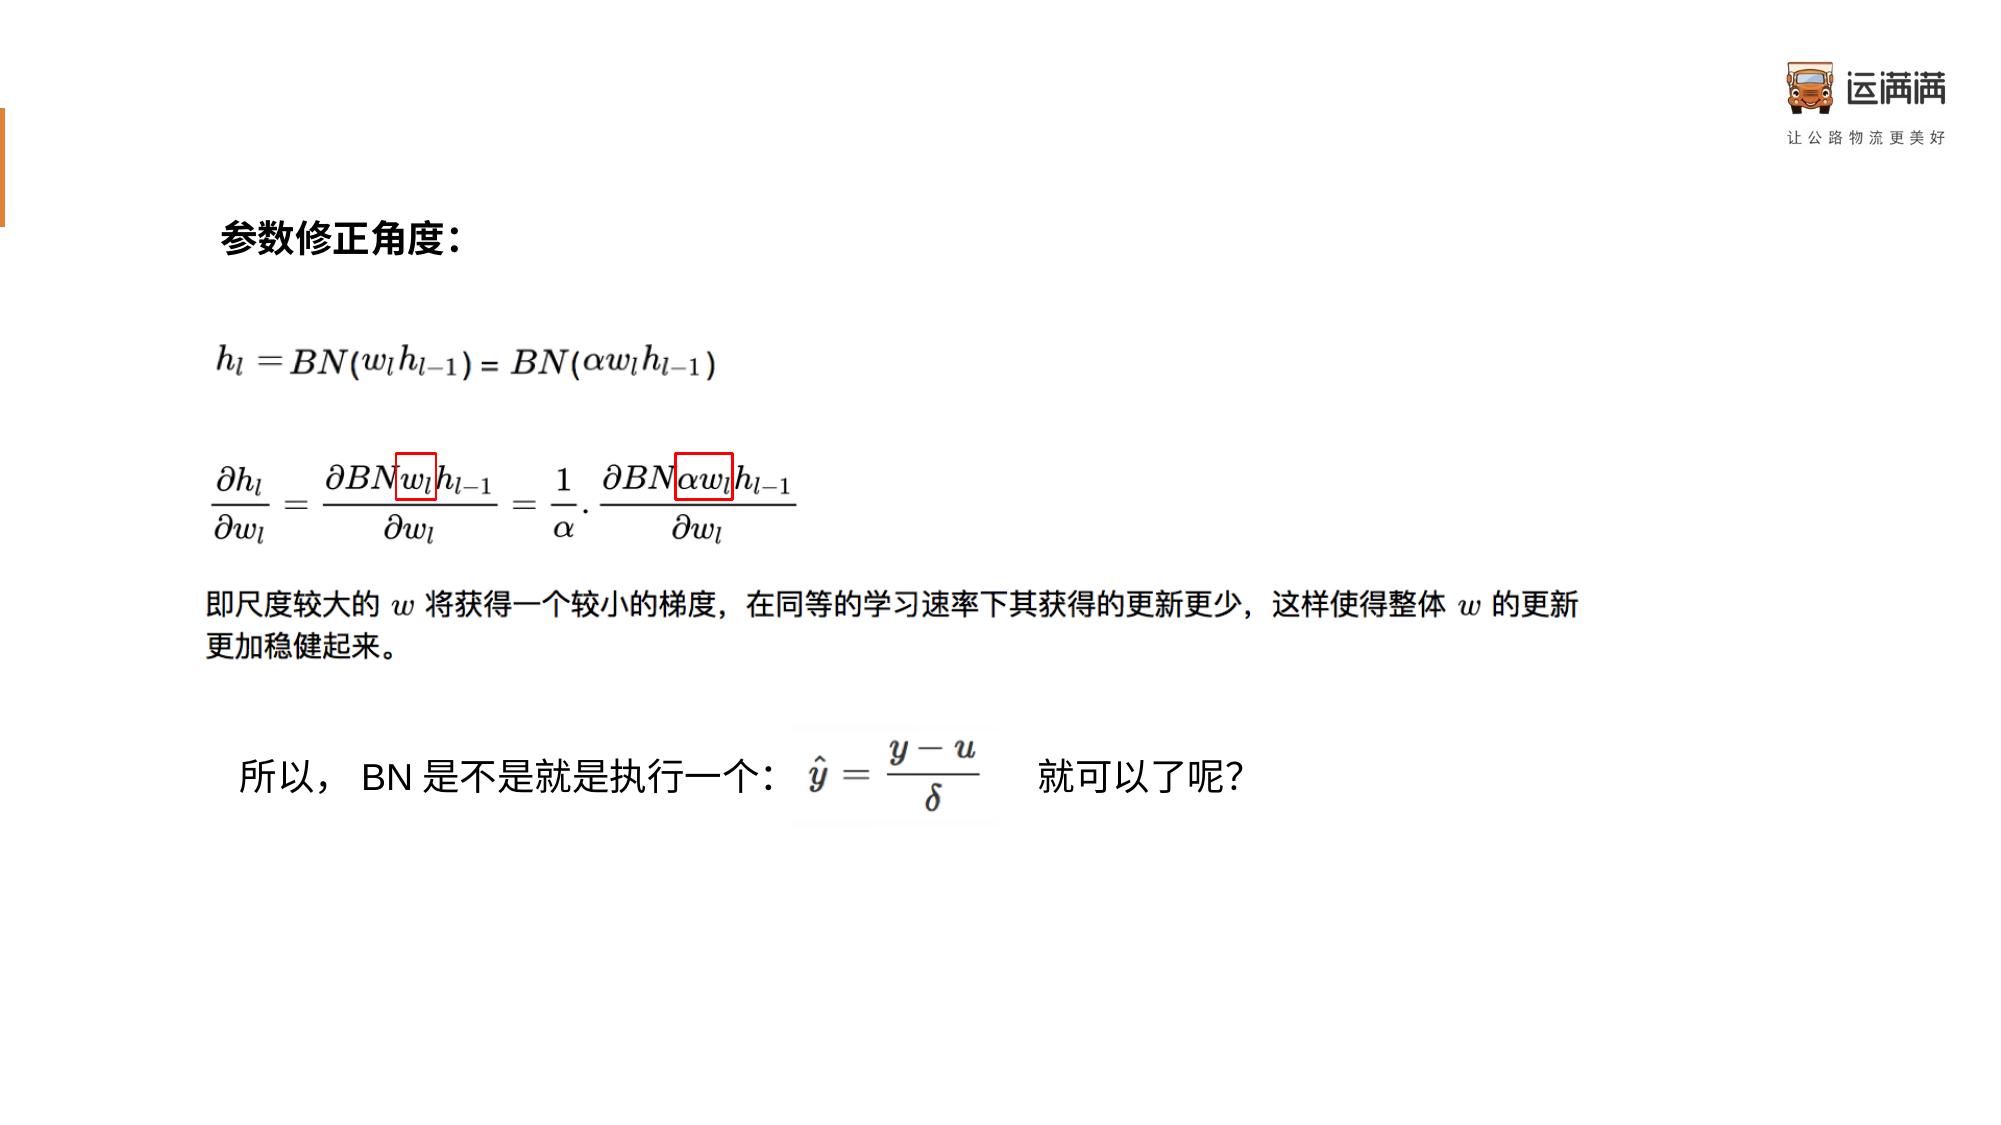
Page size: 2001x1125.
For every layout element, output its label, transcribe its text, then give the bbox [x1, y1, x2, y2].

text_box 就可以了呢？ [1023, 745, 1278, 806]
text_box 所以，BN是不是就是执行一个： [224, 745, 787, 806]
picture [0, 0, 2001, 1125]
text_box 参数修正角度： [205, 207, 498, 268]
